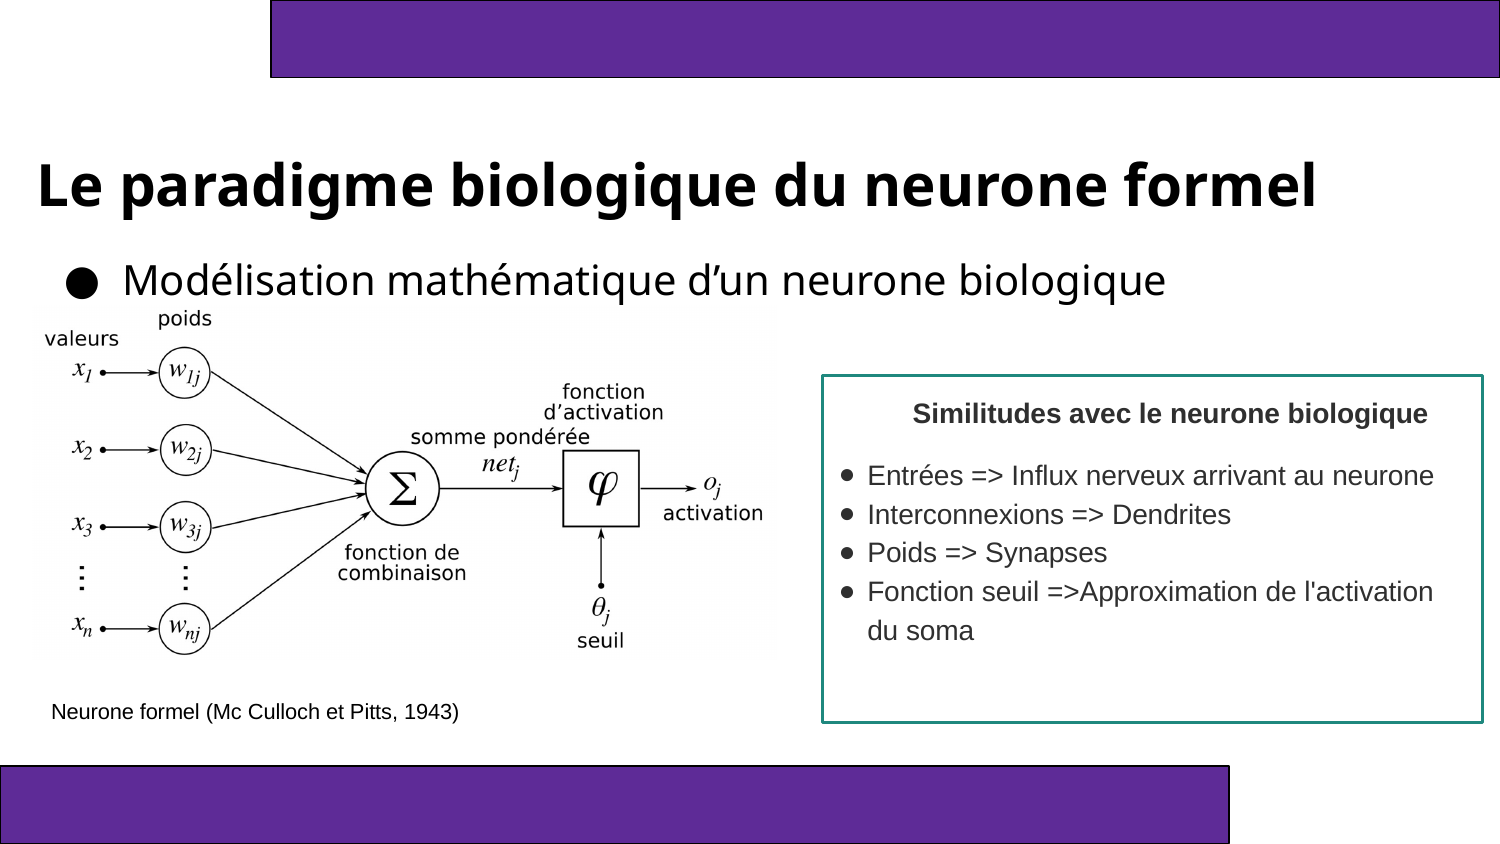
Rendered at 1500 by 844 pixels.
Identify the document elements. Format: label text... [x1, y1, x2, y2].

text_box Le paradigme biologique du neurone formel [21, 97, 1421, 233]
picture [31, 304, 778, 660]
text_box [270, 0, 1500, 78]
text_box Neurone formel (Mc Culloch et Pitts, 1943) [36, 684, 482, 737]
text_box Modélisation mathématique d’un neurone biologique [32, 213, 1472, 319]
text_box Similitudes avec le neurone biologique Entrées => Influx nerveux arrivant au neurone Interconnexions => Dendrites Poids => Synapses Fonction seuil =>Approximation de l'activation du soma [822, 375, 1483, 723]
text_box [0, 766, 1229, 844]
